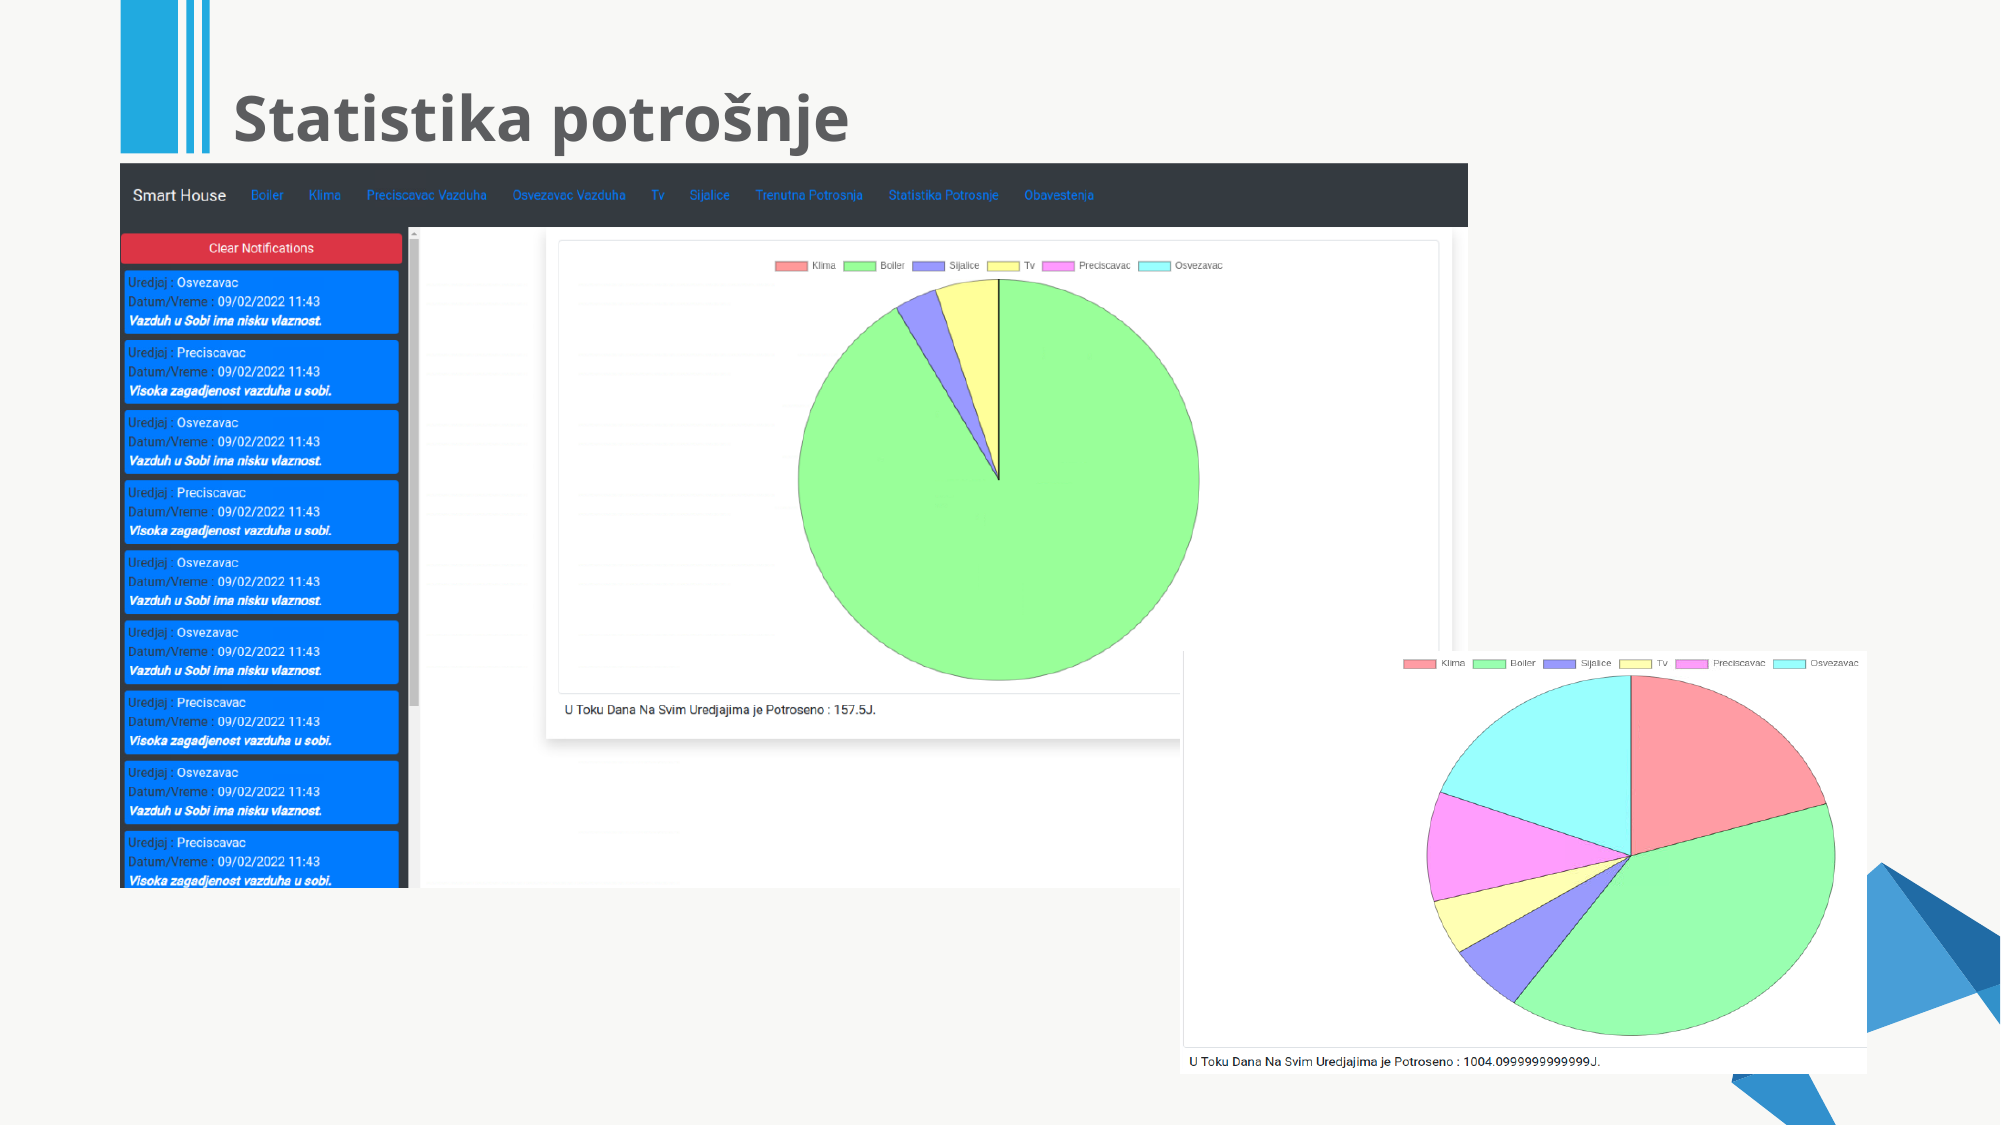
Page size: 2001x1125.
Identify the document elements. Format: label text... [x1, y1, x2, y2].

text_box Statistika potrošnje [233, 63, 1968, 155]
text_box [186, 0, 194, 154]
text_box [120, 0, 178, 154]
picture [120, 162, 1868, 1074]
text_box [202, 0, 210, 154]
